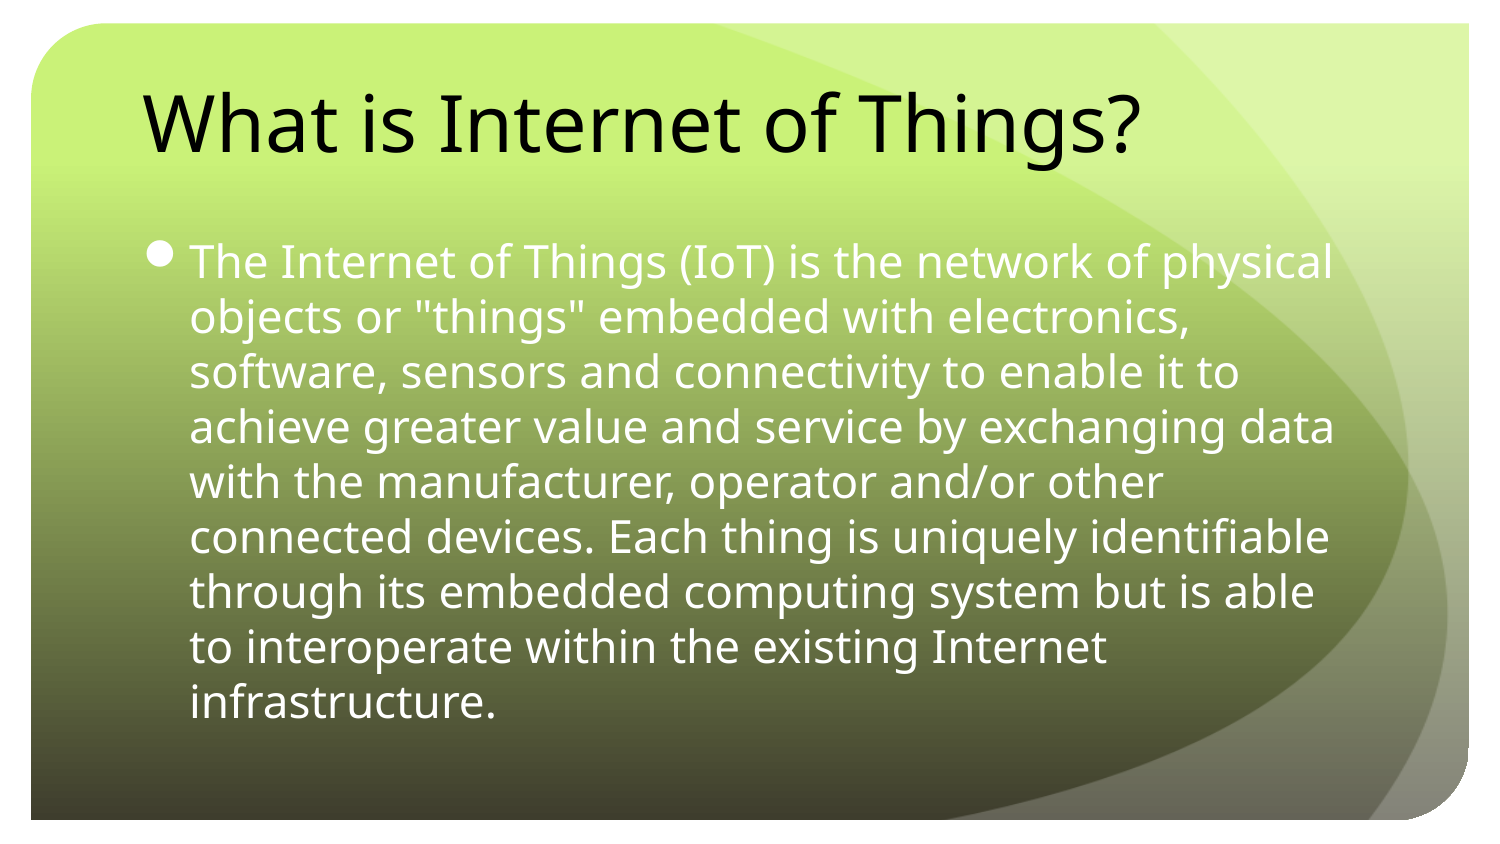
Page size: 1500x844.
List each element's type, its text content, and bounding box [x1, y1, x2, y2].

title What is Internet of Things? [127, 46, 1372, 176]
list The Internet of Things (IoT) is the network of physical objects or "things" embedded with electronics, software, sensors and connectivity to enable it to achieve greater value and service by exchanging data with the manufacturer, operator and/or other connected devices. Each thing is uniquely identifiable through its embedded computing system but is able to interoperate within the existing Internet infrastructure. [127, 225, 1372, 743]
picture [24, 22, 1473, 821]
